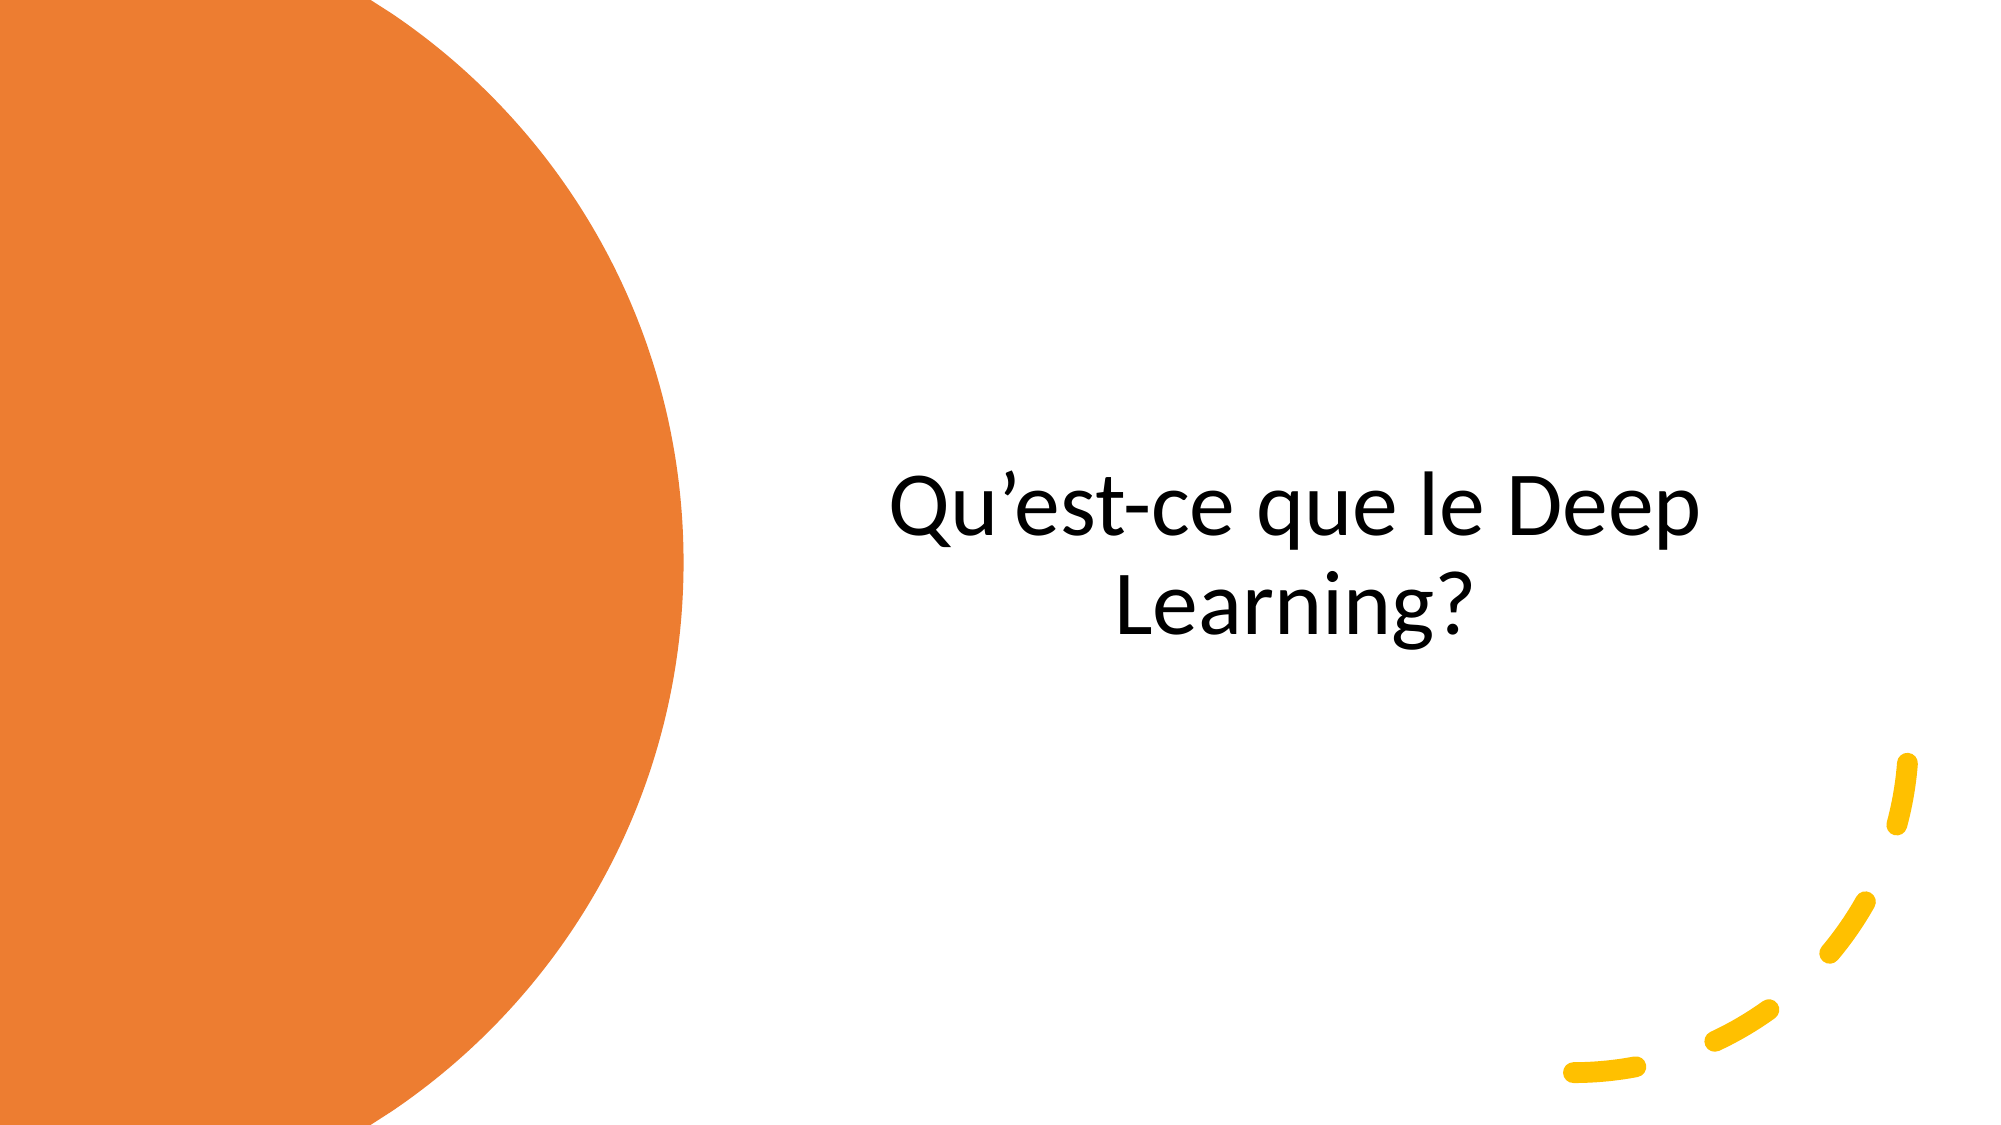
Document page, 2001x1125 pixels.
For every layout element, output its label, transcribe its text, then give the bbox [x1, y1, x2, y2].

text_box [374, 0, 2000, 1125]
list Qu’est-ce que le Deep Learning? [729, 97, 1863, 1014]
text_box [0, 0, 685, 1125]
text_box [1863, 737, 1909, 907]
text_box [1572, 1014, 1764, 1074]
